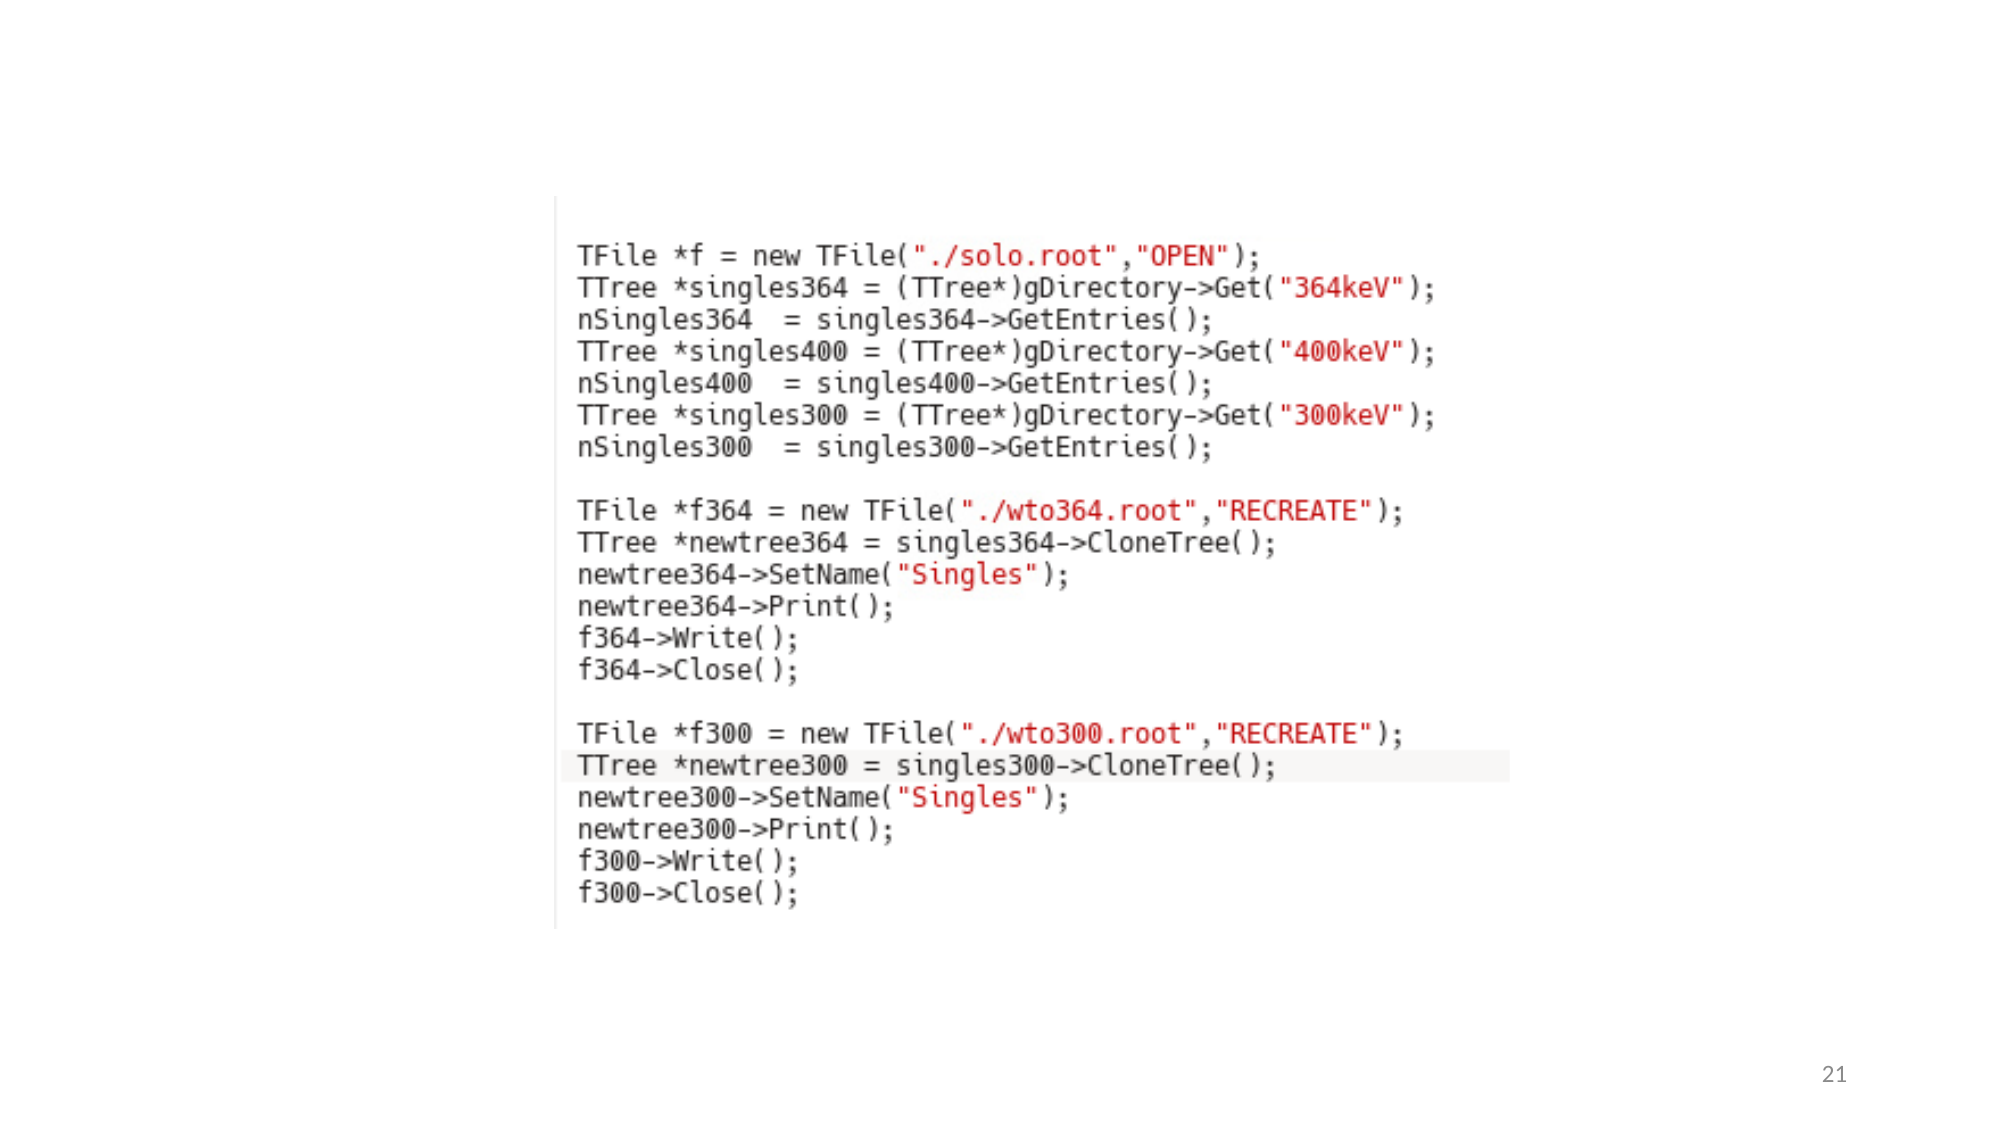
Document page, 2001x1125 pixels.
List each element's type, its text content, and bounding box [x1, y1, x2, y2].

slide_number 21 [1412, 1042, 1863, 1103]
picture [554, 196, 1510, 929]
